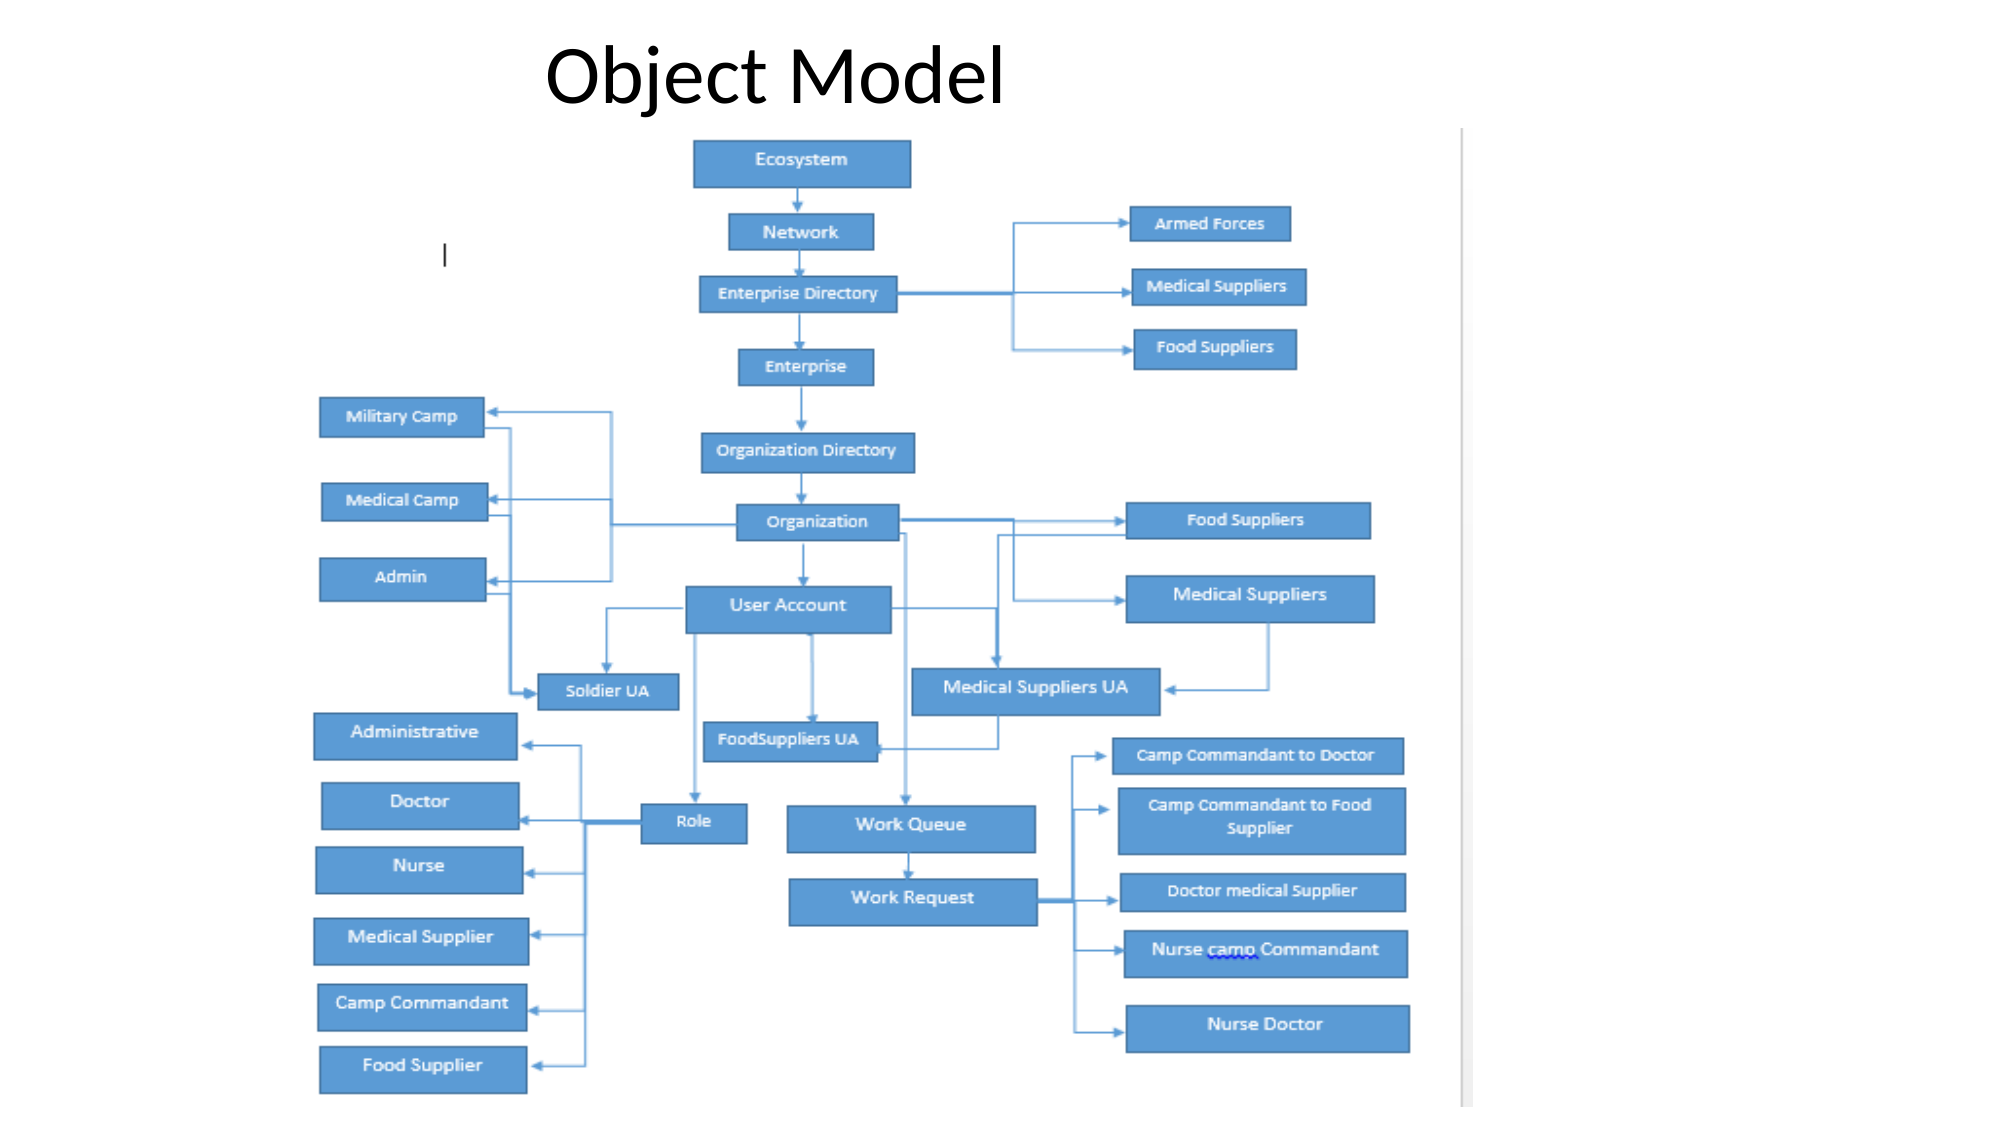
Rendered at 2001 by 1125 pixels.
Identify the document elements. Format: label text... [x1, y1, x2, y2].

picture [306, 128, 1473, 1107]
text_box Object Model [530, 12, 1022, 128]
